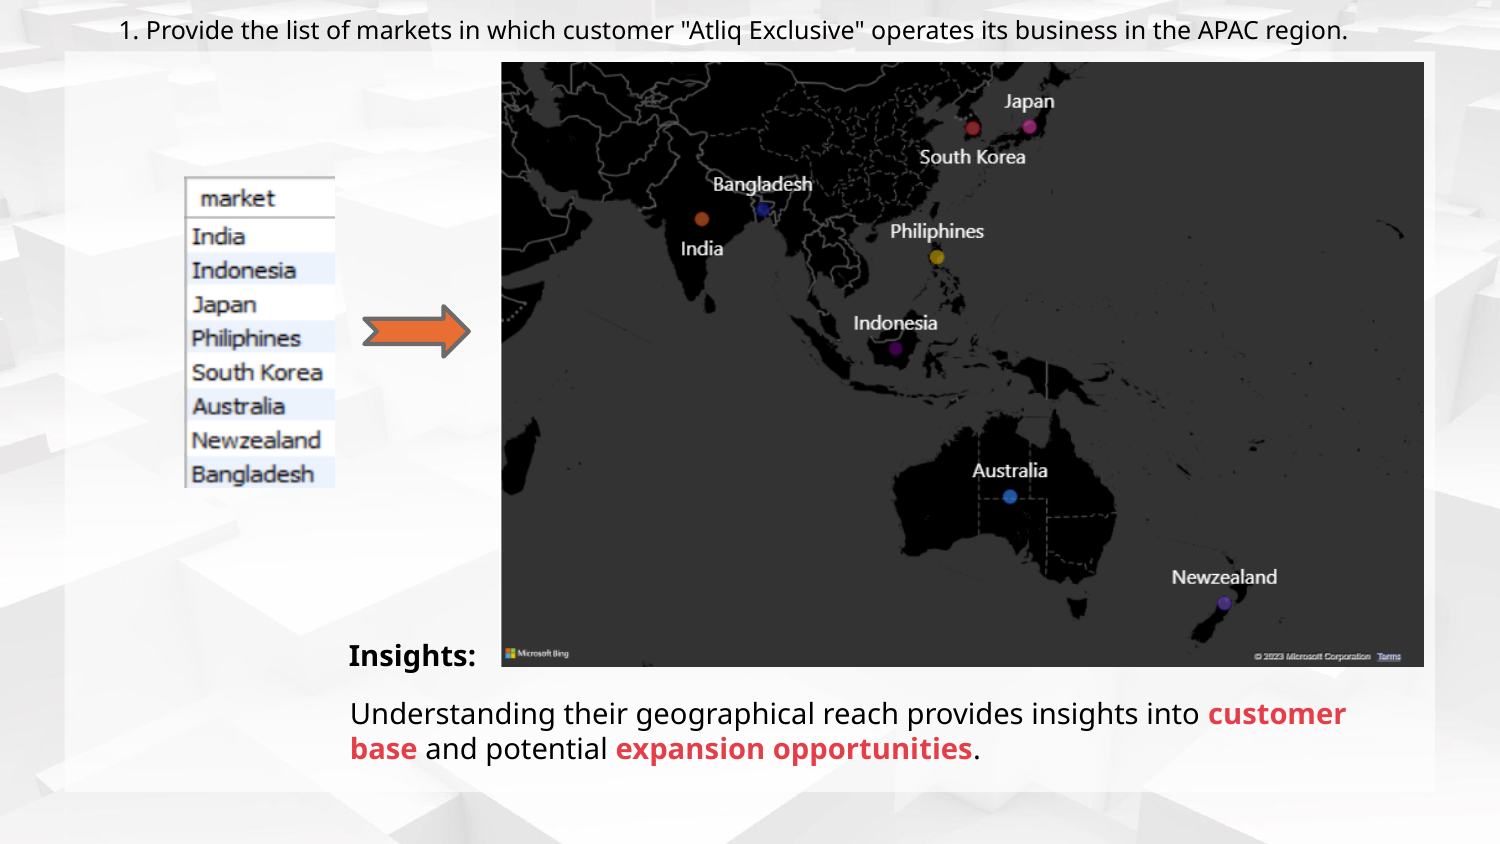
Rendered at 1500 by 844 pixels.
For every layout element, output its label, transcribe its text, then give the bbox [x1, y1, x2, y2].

picture [0, 0, 1500, 844]
text_box [364, 306, 469, 357]
text_box Understanding their geographical reach provides insights into customer base and potential expansion opportunities. [334, 680, 1424, 781]
picture [184, 175, 336, 488]
text_box Insights: [333, 630, 500, 681]
picture [498, 61, 1424, 667]
text_box 1. Provide the list of markets in which customer "Atliq Exclusive" operates its business in the APAC region. [81, 0, 1451, 59]
